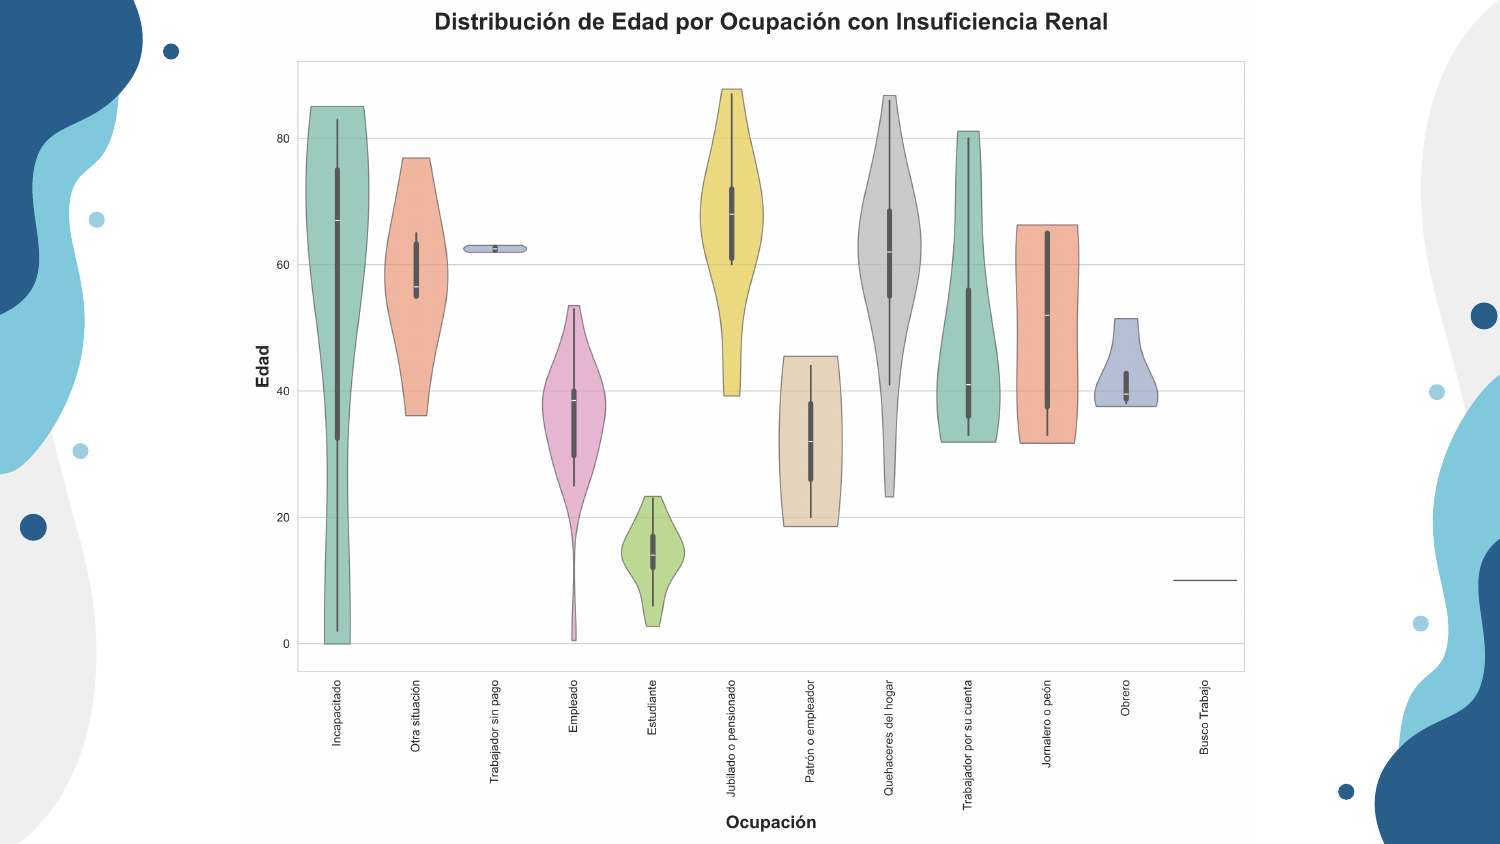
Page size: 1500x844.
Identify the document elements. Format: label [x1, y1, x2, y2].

picture [243, 0, 1257, 844]
